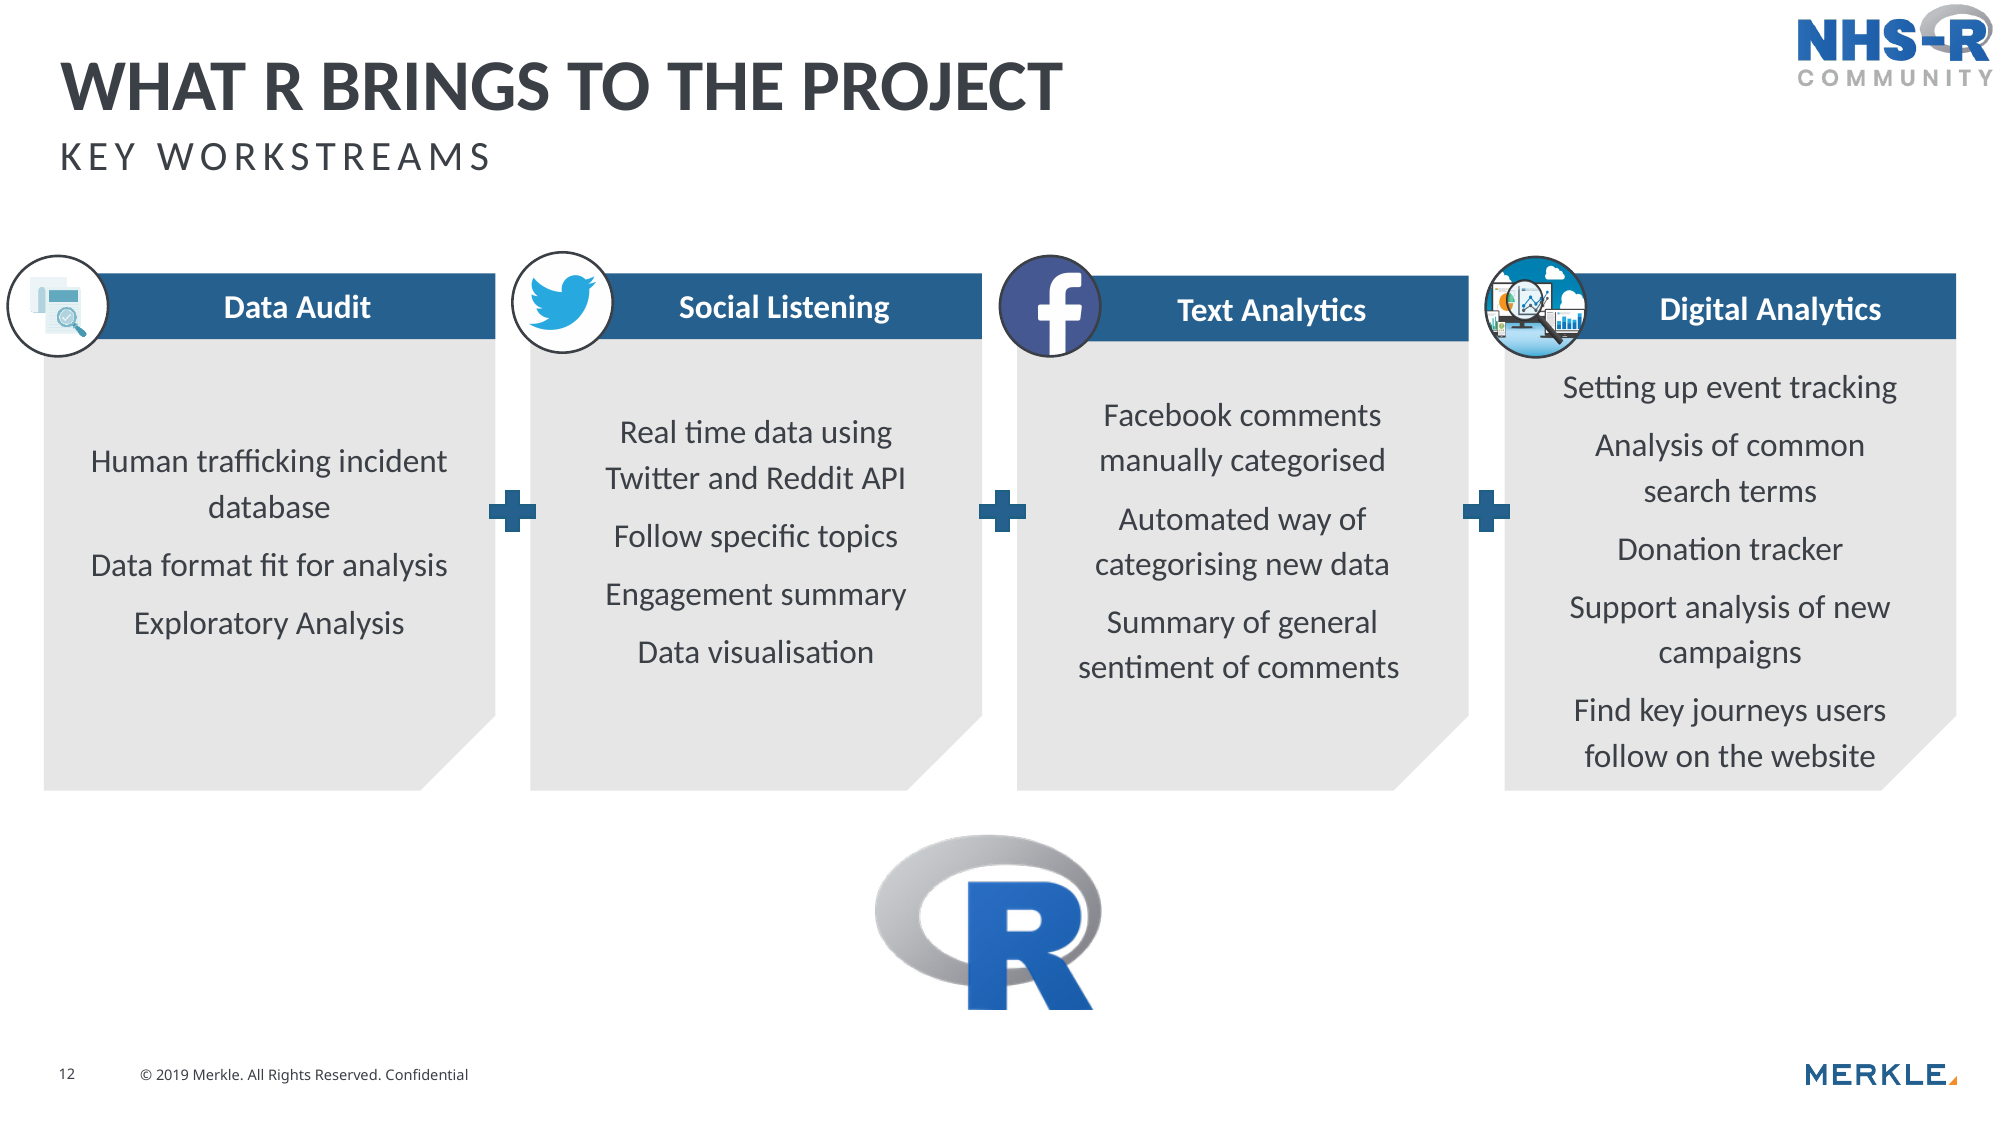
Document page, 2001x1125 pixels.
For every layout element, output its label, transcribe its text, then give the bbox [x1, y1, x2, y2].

picture [1806, 1064, 1957, 1085]
text_box [1088, 275, 1470, 342]
list Human trafficking incident database Data format fit for analysis Exploratory Analysis [43, 366, 496, 767]
text_box [998, 254, 1095, 358]
text_box Social Listening [587, 278, 982, 333]
text_box [6, 254, 102, 358]
text_box Digital Analytics [1580, 279, 1968, 334]
picture [875, 834, 1102, 1010]
picture [1788, 1, 2000, 88]
text_box [599, 272, 983, 340]
list Key workstreams [45, 135, 1957, 188]
text_box [1484, 255, 1588, 359]
text_box [97, 272, 496, 340]
text_box [1576, 334, 1957, 340]
text_box [1575, 272, 1957, 279]
text_box Data Audit [101, 278, 495, 333]
title What r brings to the project [45, 39, 1957, 135]
picture [25, 273, 91, 340]
text_box [489, 490, 536, 532]
text_box Text Analytics [1075, 280, 1469, 336]
text_box [979, 490, 1026, 532]
text_box [511, 251, 608, 354]
list Facebook comments manually categorised Automated way of categorising new data Summary of general sentiment of comments [1017, 365, 1469, 766]
text_box [1463, 490, 1510, 532]
list Setting up event tracking Analysis of common search terms Donation tracker Support analysis of new campaigns Find key journeys users follow on the website [1504, 366, 1957, 767]
list Real time data using Twitter and Reddit API Follow specific topics Engagement summary Data visualisation [530, 366, 982, 767]
